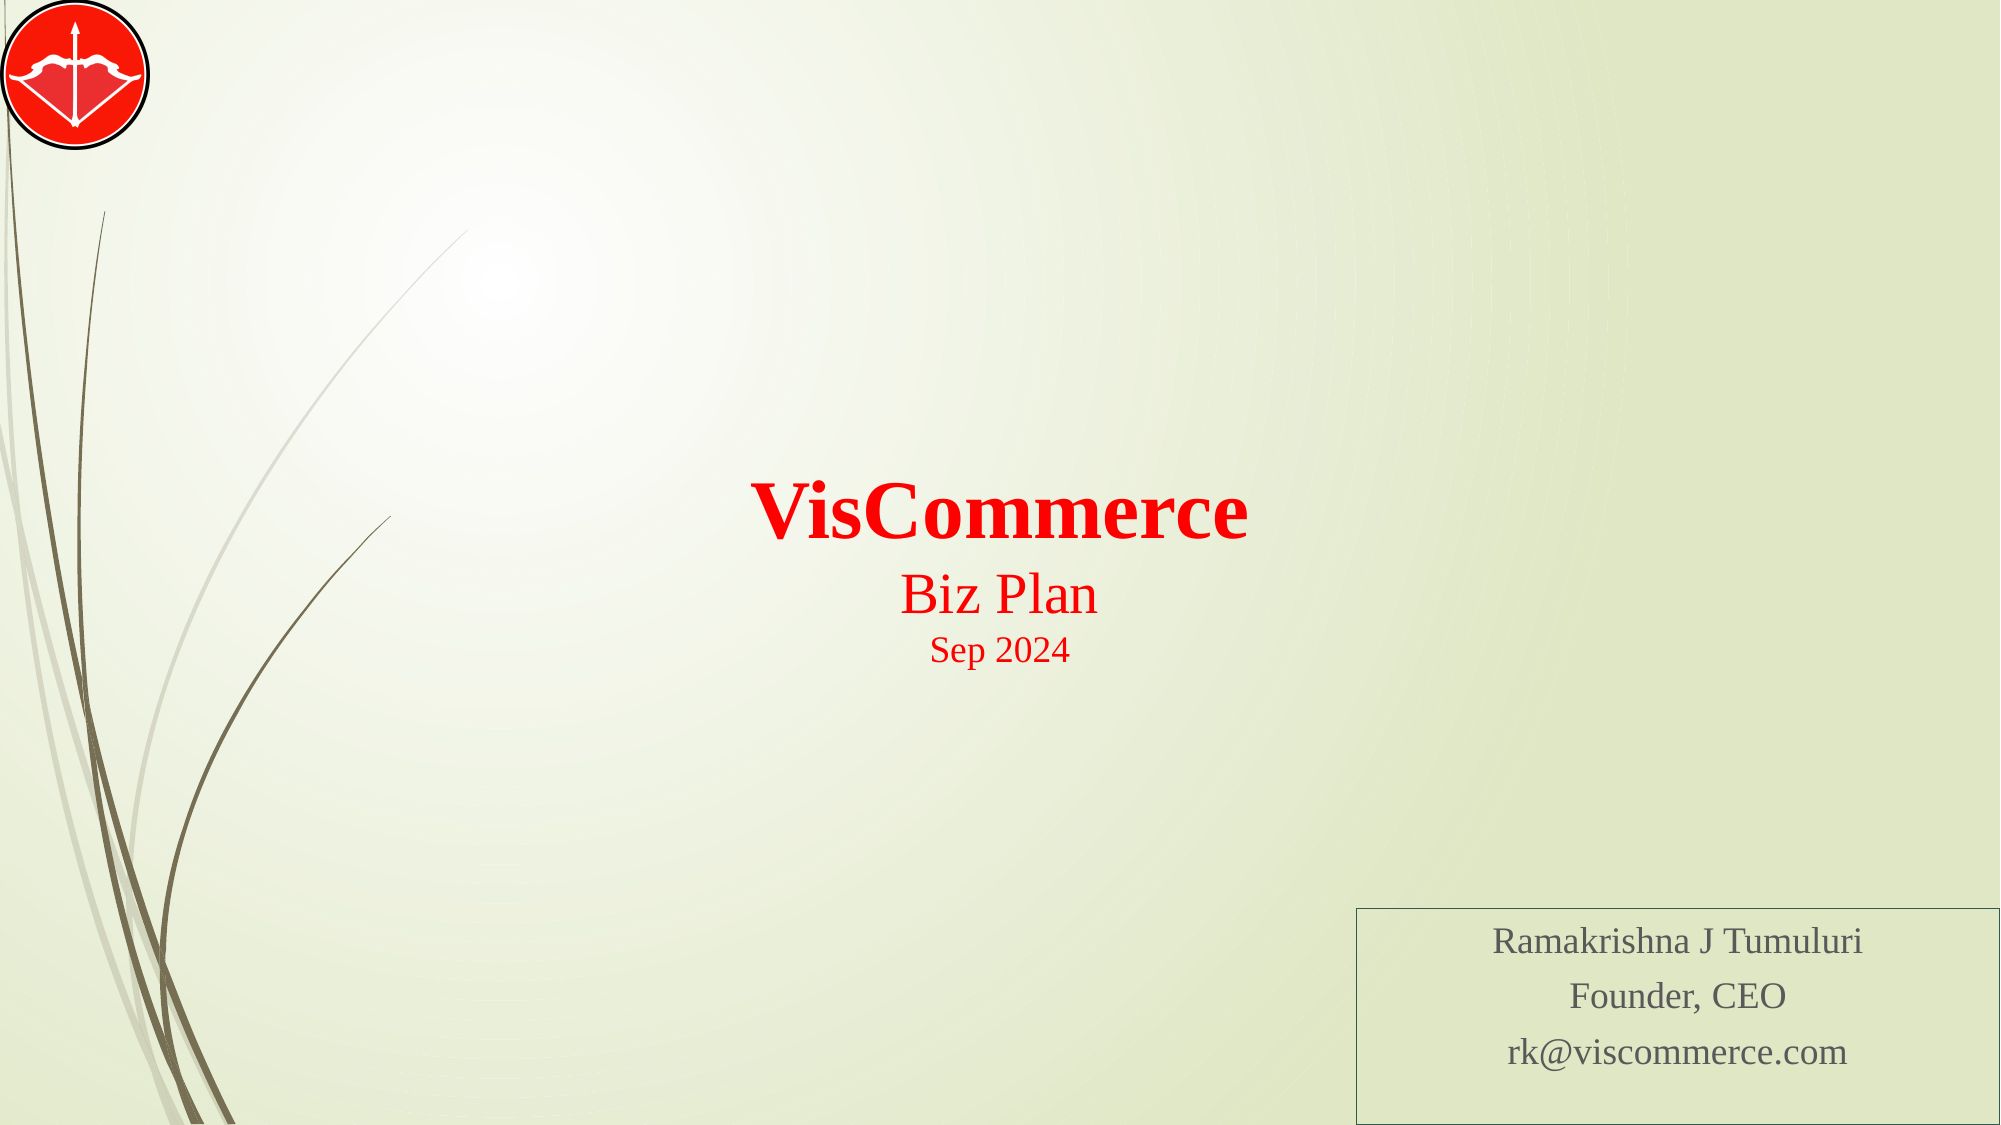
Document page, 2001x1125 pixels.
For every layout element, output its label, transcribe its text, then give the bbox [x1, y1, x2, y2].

title VisCommerce Biz Plan Sep 2024 [563, 383, 1437, 742]
subtitle Ramakrishna J Tumuluri Founder, CEO rk@viscommerce.com [1356, 908, 2000, 1125]
picture [0, 0, 151, 151]
